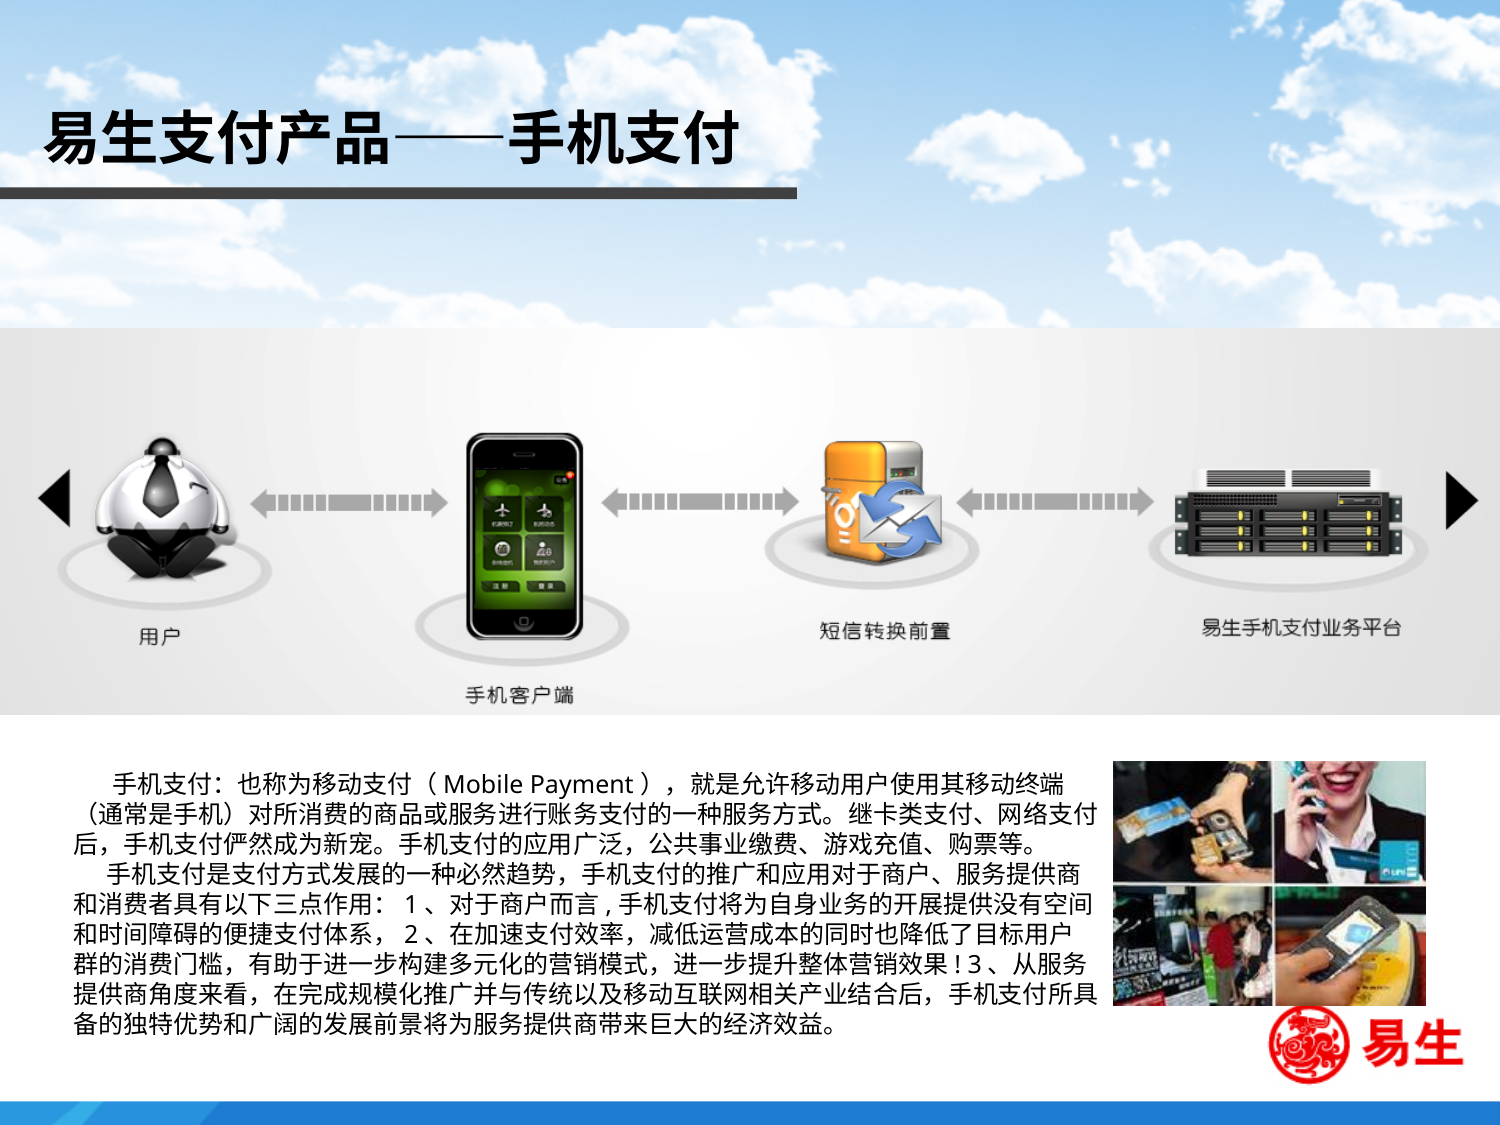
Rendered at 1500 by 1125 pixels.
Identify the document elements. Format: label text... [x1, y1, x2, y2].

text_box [0, 93, 812, 200]
text_box 手机支付：也称为移动支付（Mobile Payment），就是允许移动用户使用其移动终端（通常是手机）对所消费的商品或服务进行账务支付的一种服务方式。继卡类支付、网络支付后，手机支付俨然成为新宠。手机支付的应用广泛，公共事业缴费、游戏充值、购票等。 手机支付是支付方式发展的一种必然趋势，手机支付的推广和应用对于商户、服务提供商和消费者具有以下三点作用：1、对于商户而言,手机支付将为自身业务的开展提供没有空间和时间障碍的便捷支付体系，2、在加速支付效率，减低运营成本的同时也降低了目标用户群的消费门槛，有助于进一步构建多元化的营销模式，进一步提升整体营销效果! 3、从服务提供商角度来看，在完成规模化推广并与传统以及移动互联网相关产业结合后，手机支付所具备的独特优势和广阔的发展前景将为服务提供商带来巨大的经济效益。 [58, 761, 1114, 1046]
picture [0, 0, 1500, 1125]
